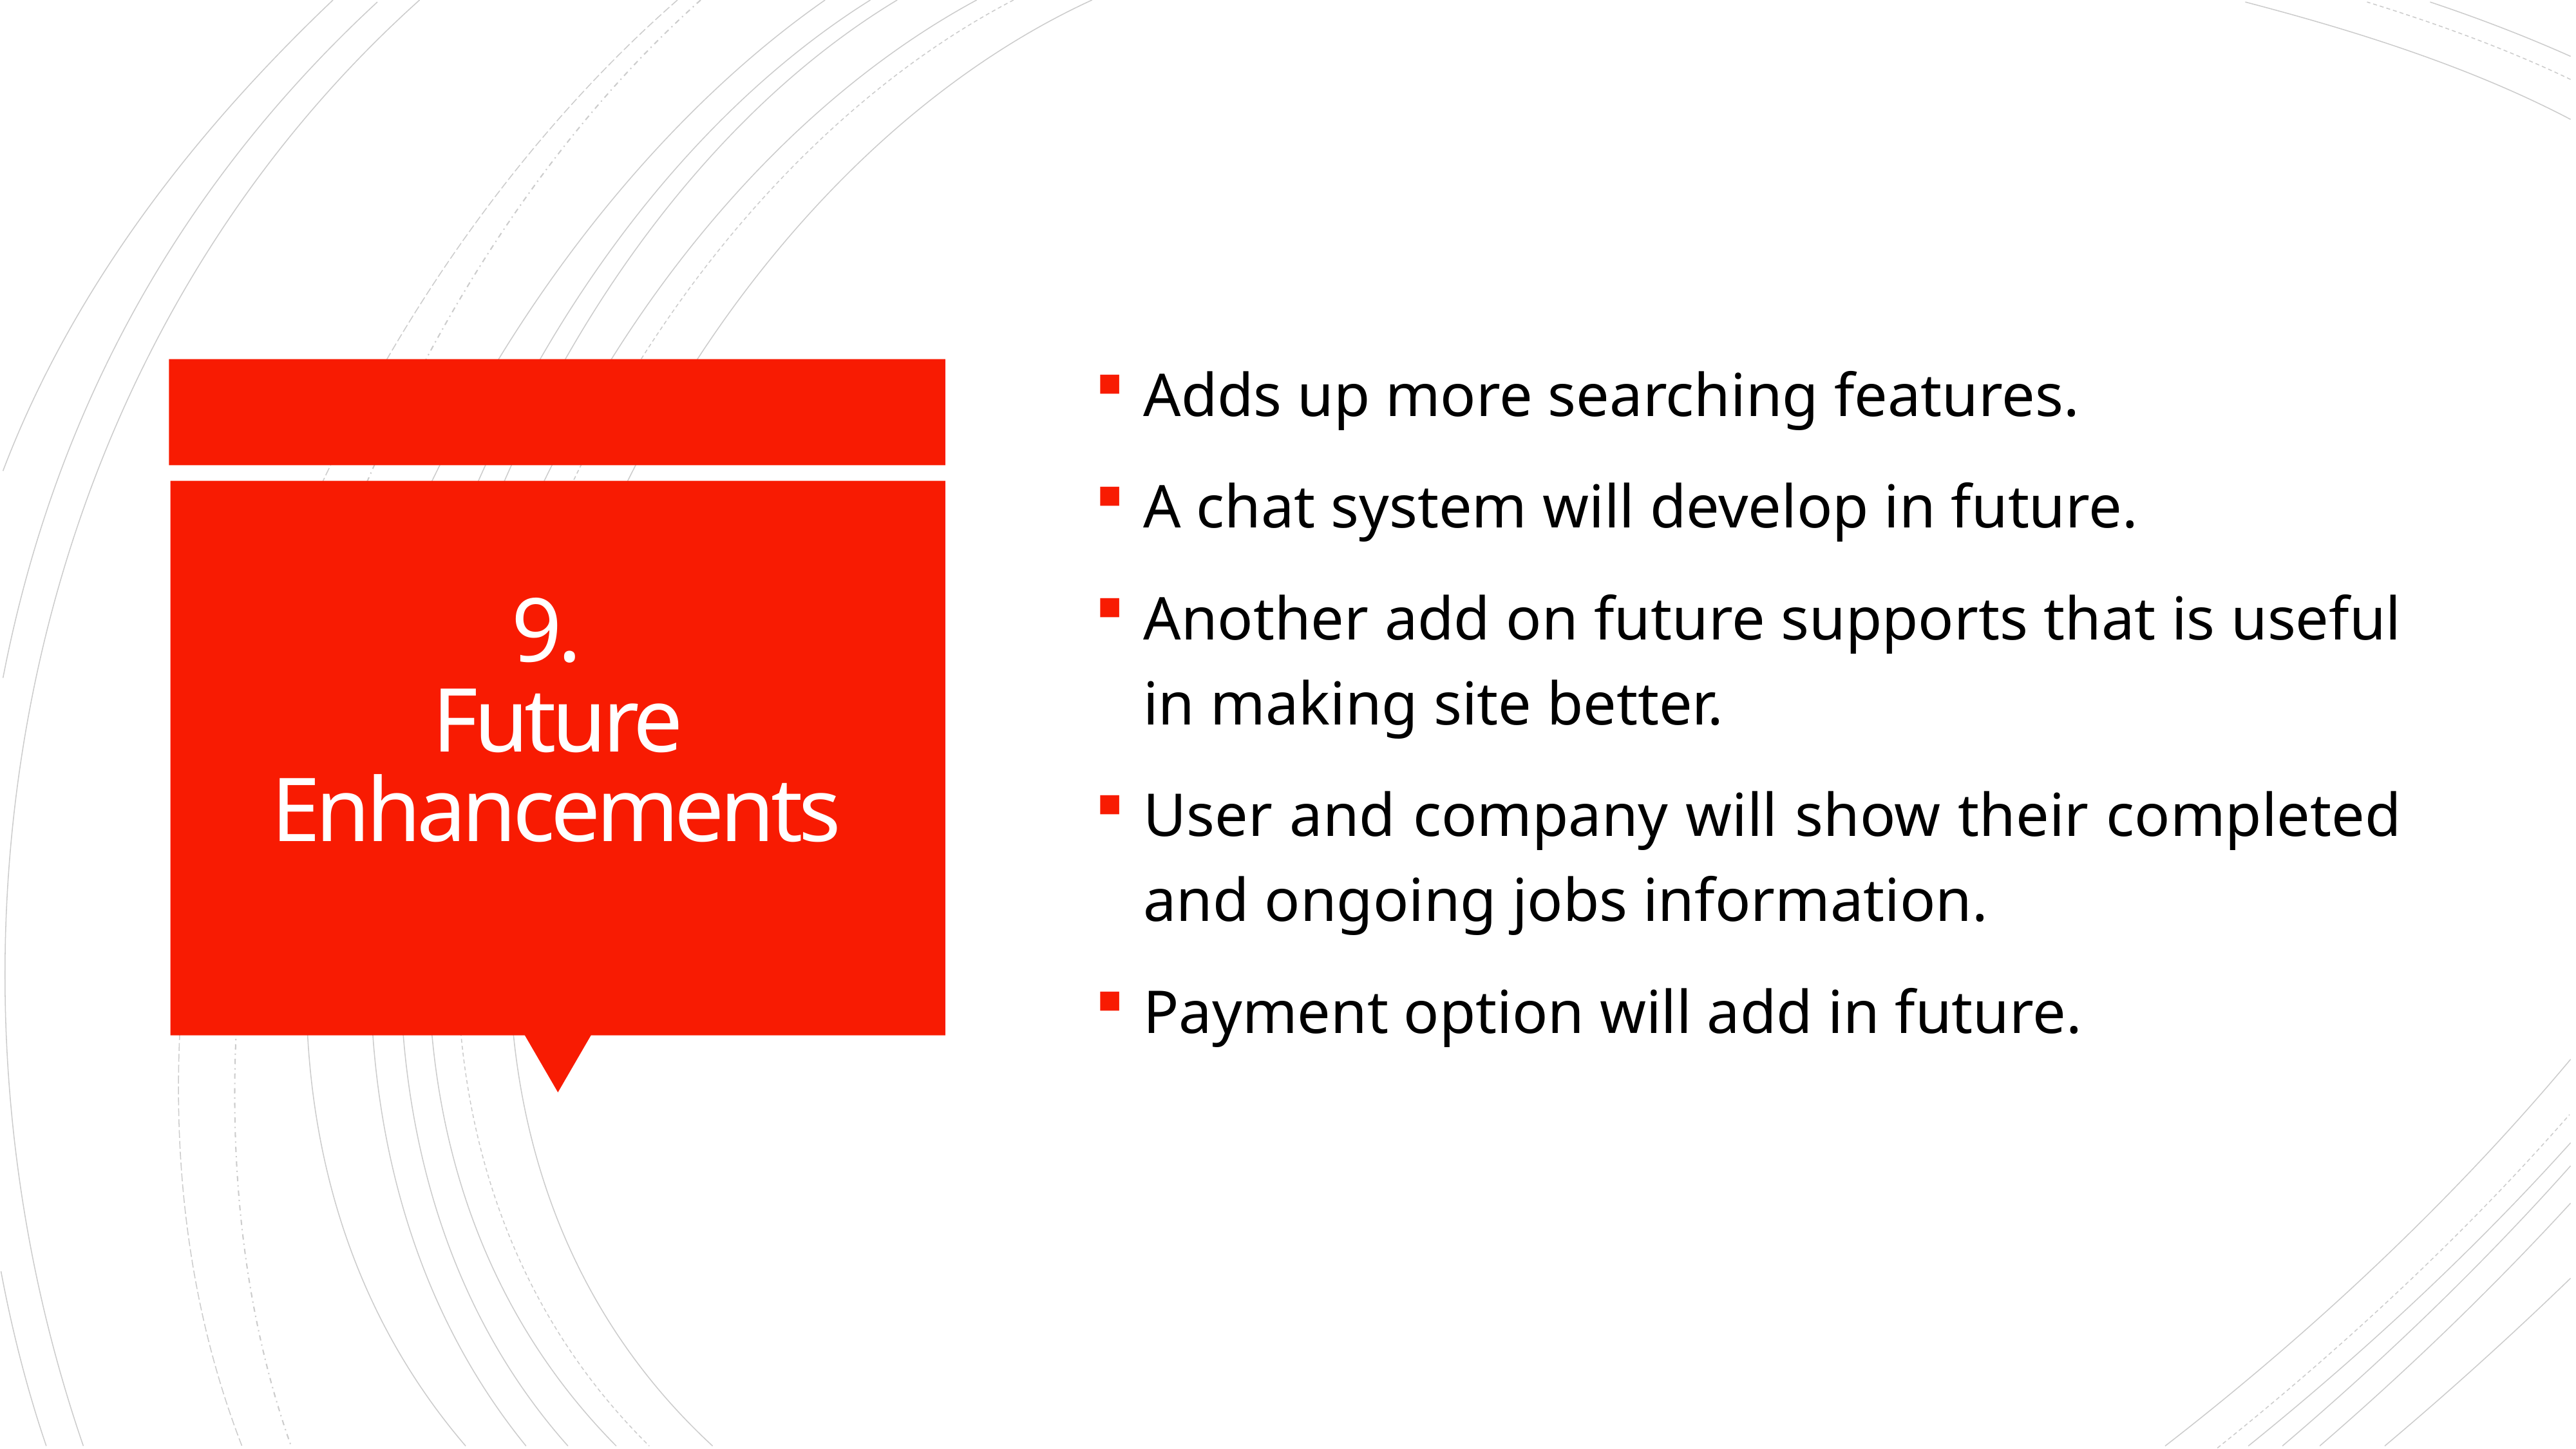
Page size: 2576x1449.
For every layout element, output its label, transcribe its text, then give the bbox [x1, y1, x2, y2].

list Adds up more searching features. A chat system will develop in future. Another add on future supports that is useful in making site better. User and company will show their completed and ongoing jobs information. Payment option will add in future. [1085, 187, 2413, 1297]
title 9. Future Enhancements [185, 482, 927, 1002]
